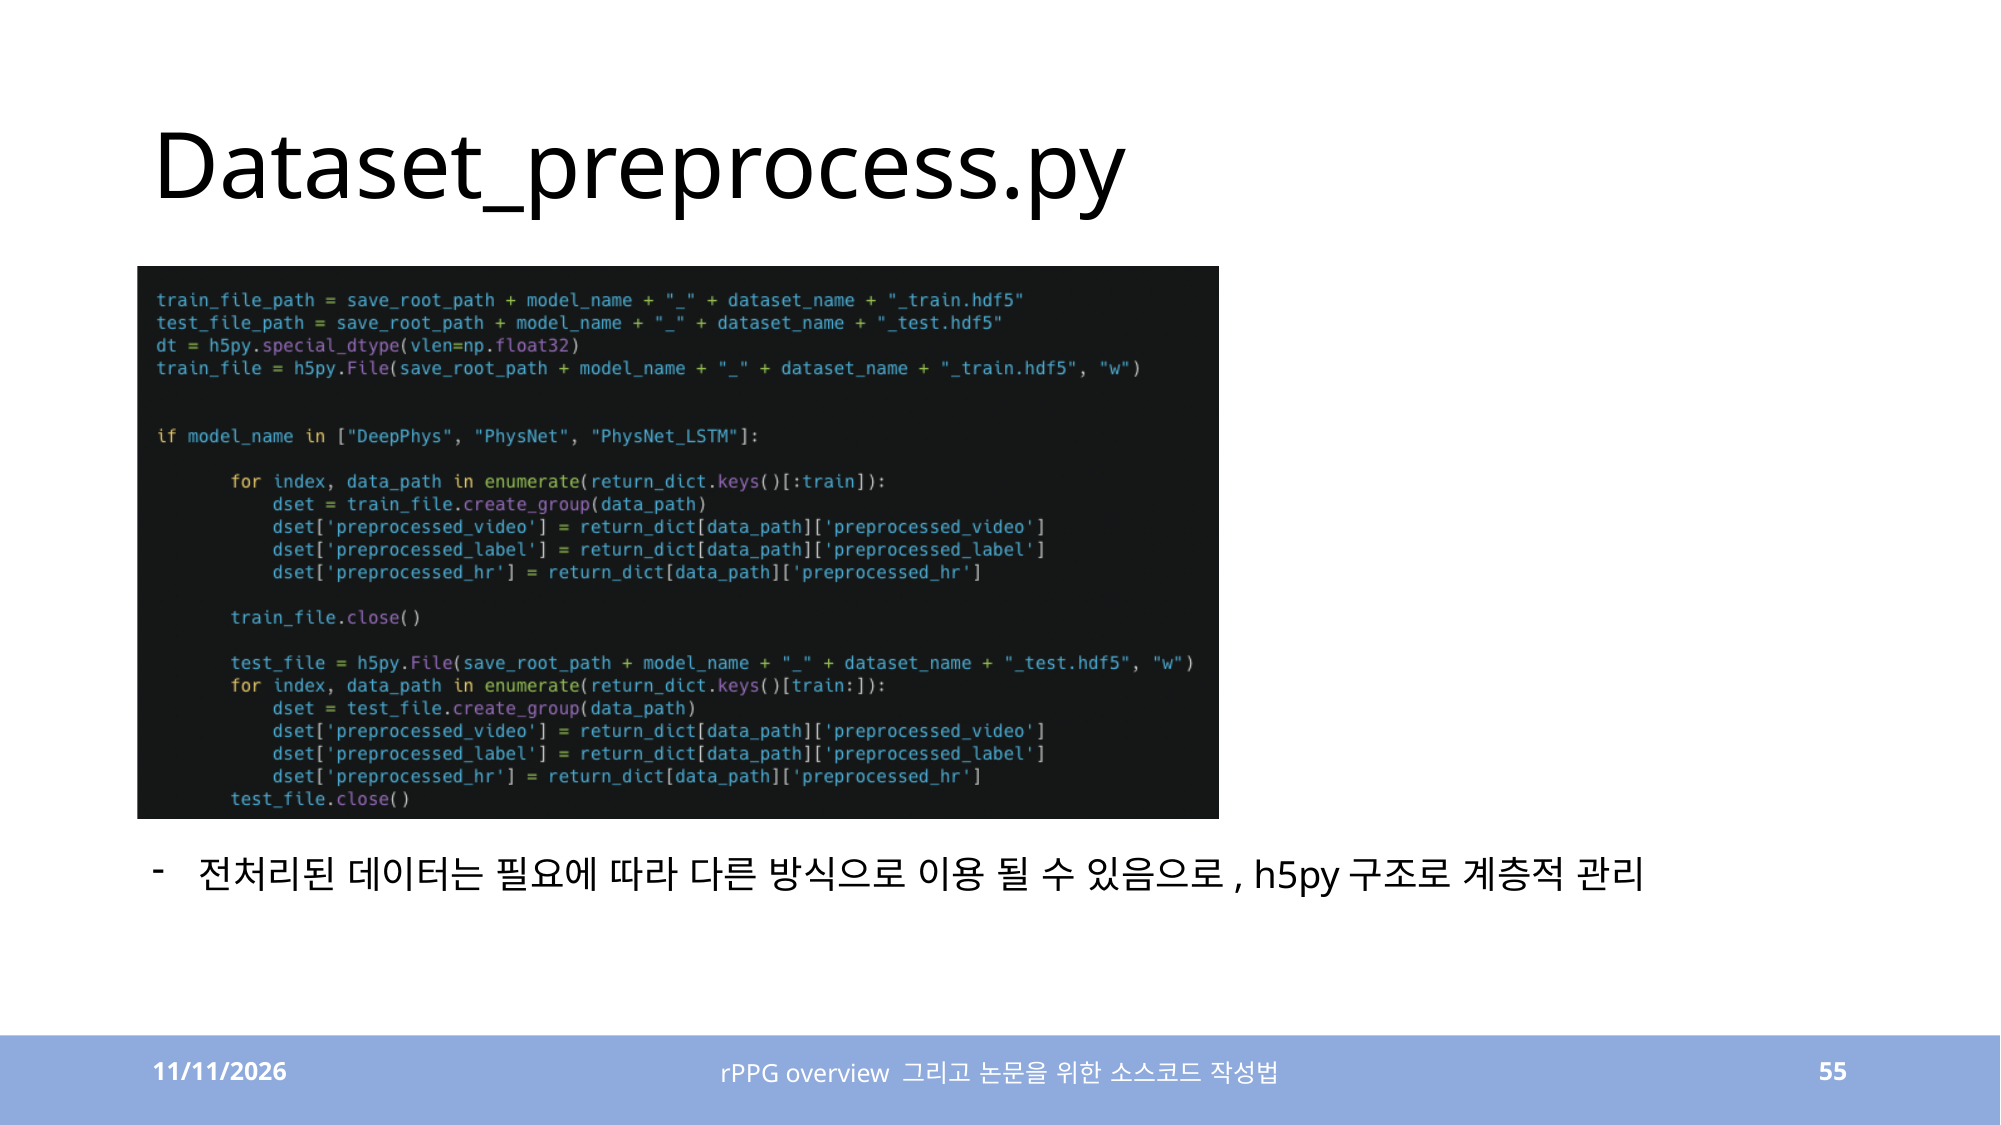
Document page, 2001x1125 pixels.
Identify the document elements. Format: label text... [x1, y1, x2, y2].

slide_number 55 [1412, 1042, 1863, 1103]
picture [137, 266, 1225, 819]
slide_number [137, 1042, 588, 1103]
footer rPPG overview 그리고 논문을 위한 소스코드 작성법 [662, 1042, 1338, 1103]
text_box 전처리된 데이터는 필요에 따라 다른 방식으로 이용 될 수 있음으로, h5py구조로 계층적 관리 [137, 843, 1687, 904]
title Dataset_preprocess.py [137, 59, 1863, 278]
